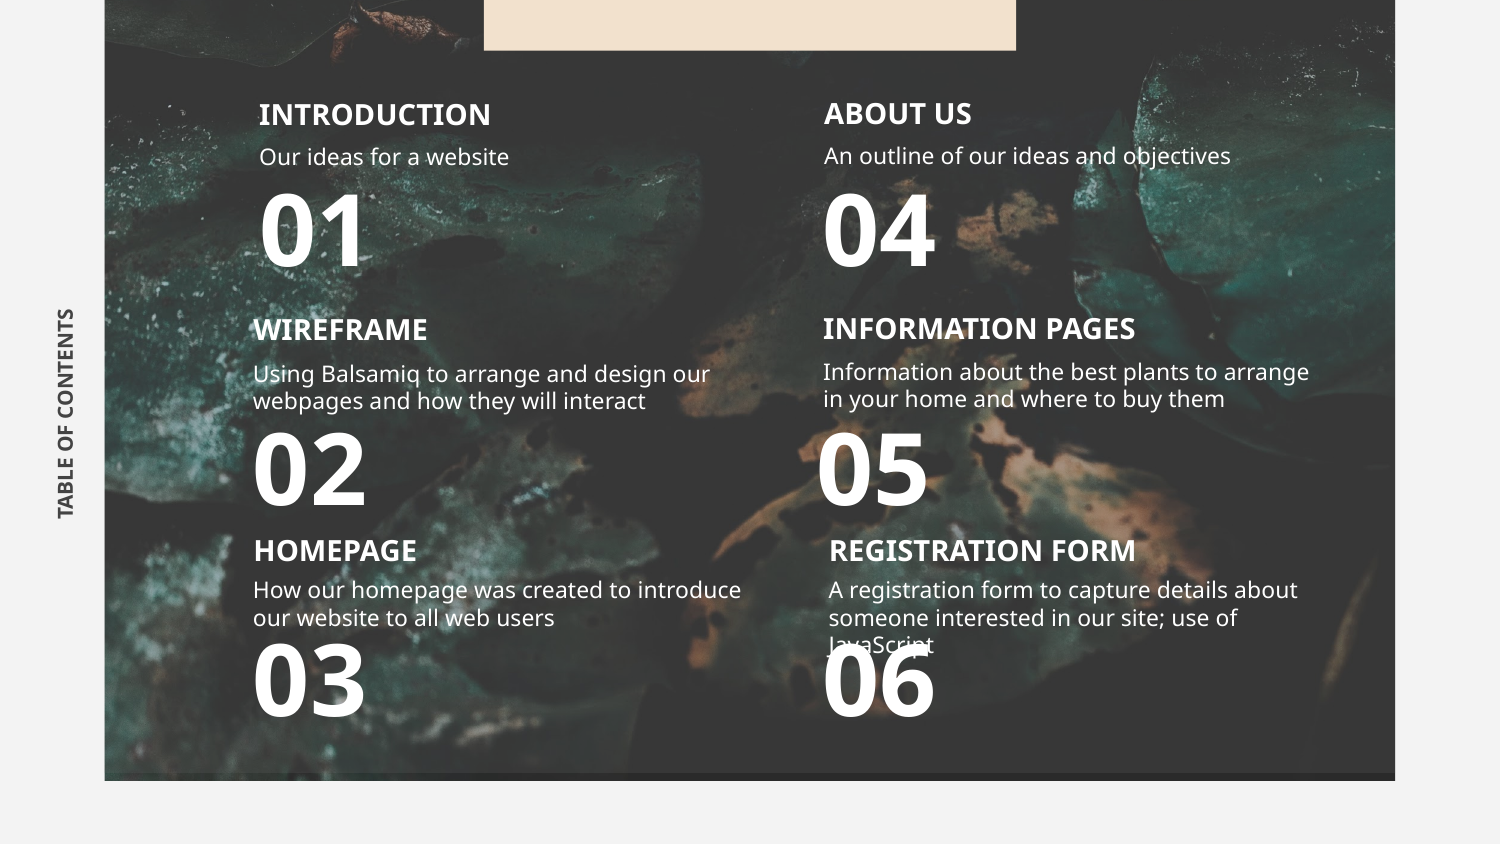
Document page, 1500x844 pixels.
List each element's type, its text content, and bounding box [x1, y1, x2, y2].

title TABLE OF CONTENTS [17, 62, 99, 767]
picture [104, 0, 1396, 782]
